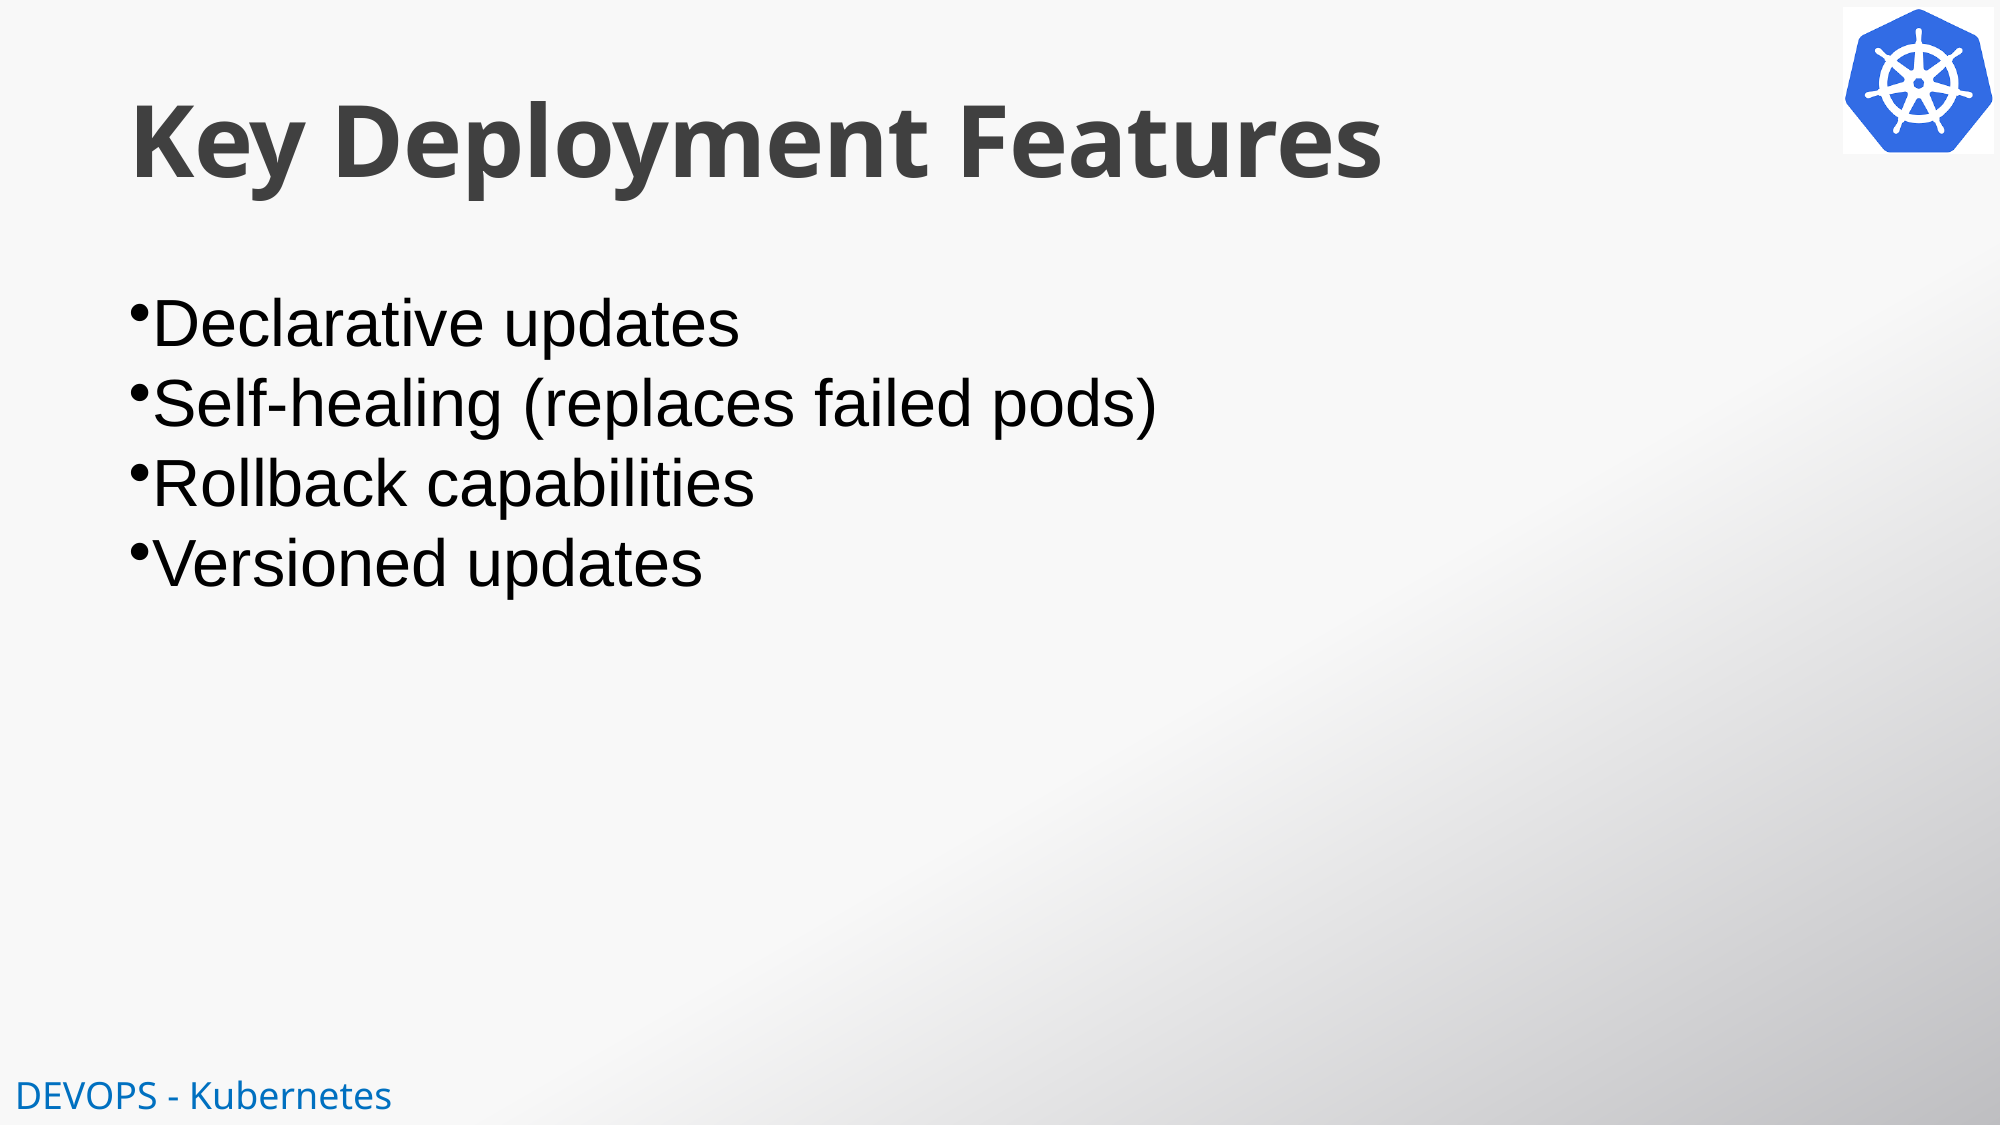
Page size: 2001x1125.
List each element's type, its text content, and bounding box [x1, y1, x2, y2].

title Key Deployment Features [113, 47, 1764, 206]
list Declarative updates Self-healing (replaces failed pods) Rollback capabilities Versioned updates [113, 113, 1184, 767]
picture [1843, 7, 1994, 154]
